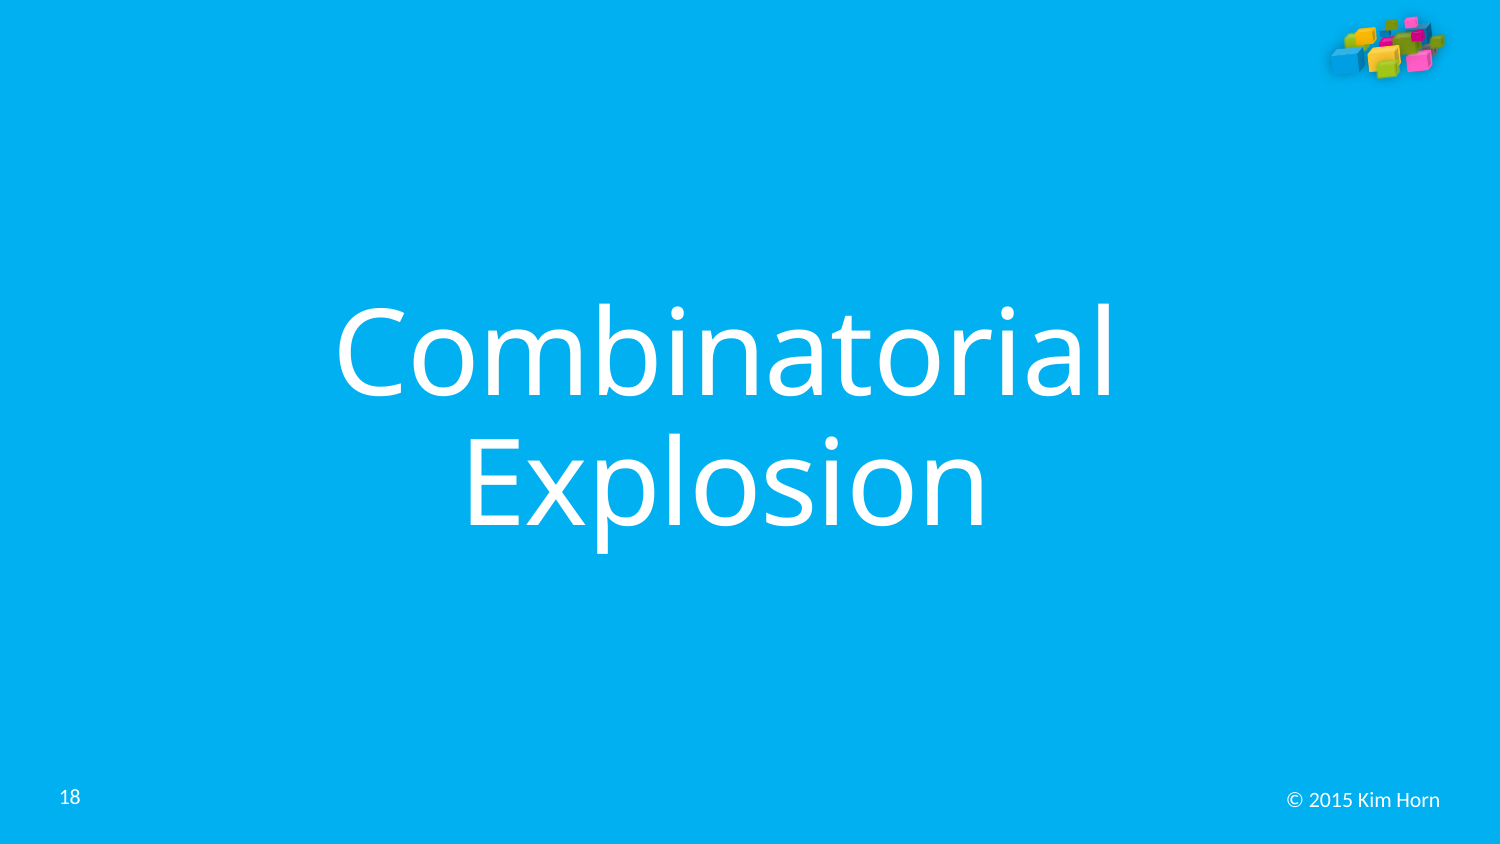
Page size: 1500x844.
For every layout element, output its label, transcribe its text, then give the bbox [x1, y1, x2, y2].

title Combinatorial Explosion [161, 290, 1290, 553]
